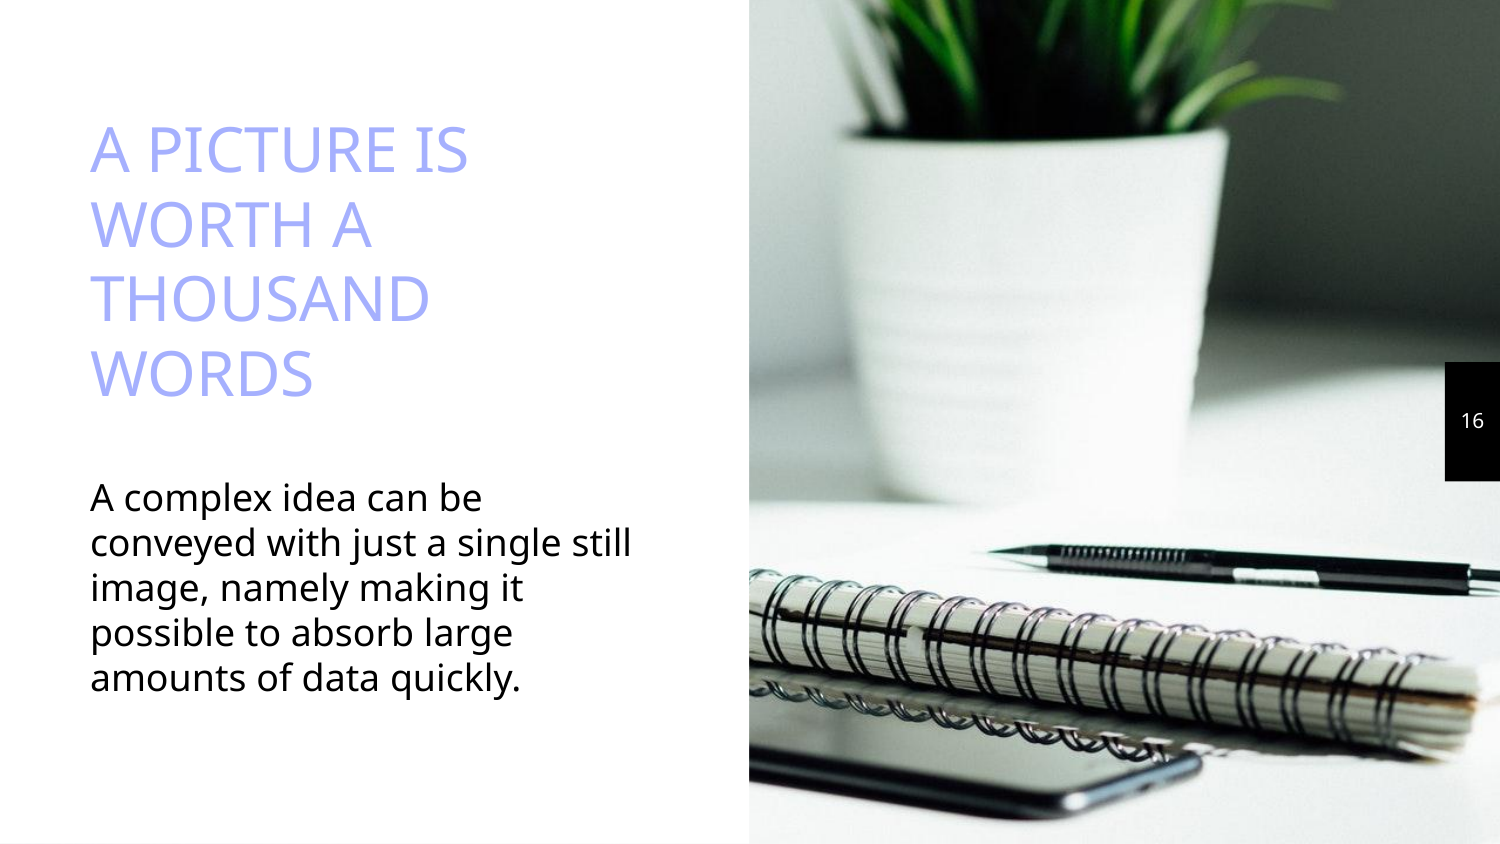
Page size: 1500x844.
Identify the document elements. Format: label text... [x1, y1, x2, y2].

list A complex idea can be conveyed with just a single still image, namely making it possible to absorb large amounts of data quickly. [75, 459, 656, 759]
picture [750, 0, 1500, 844]
slide_number 16 [1444, 362, 1500, 482]
title A PICTURE IS WORTH A THOUSAND WORDS [75, 283, 656, 425]
